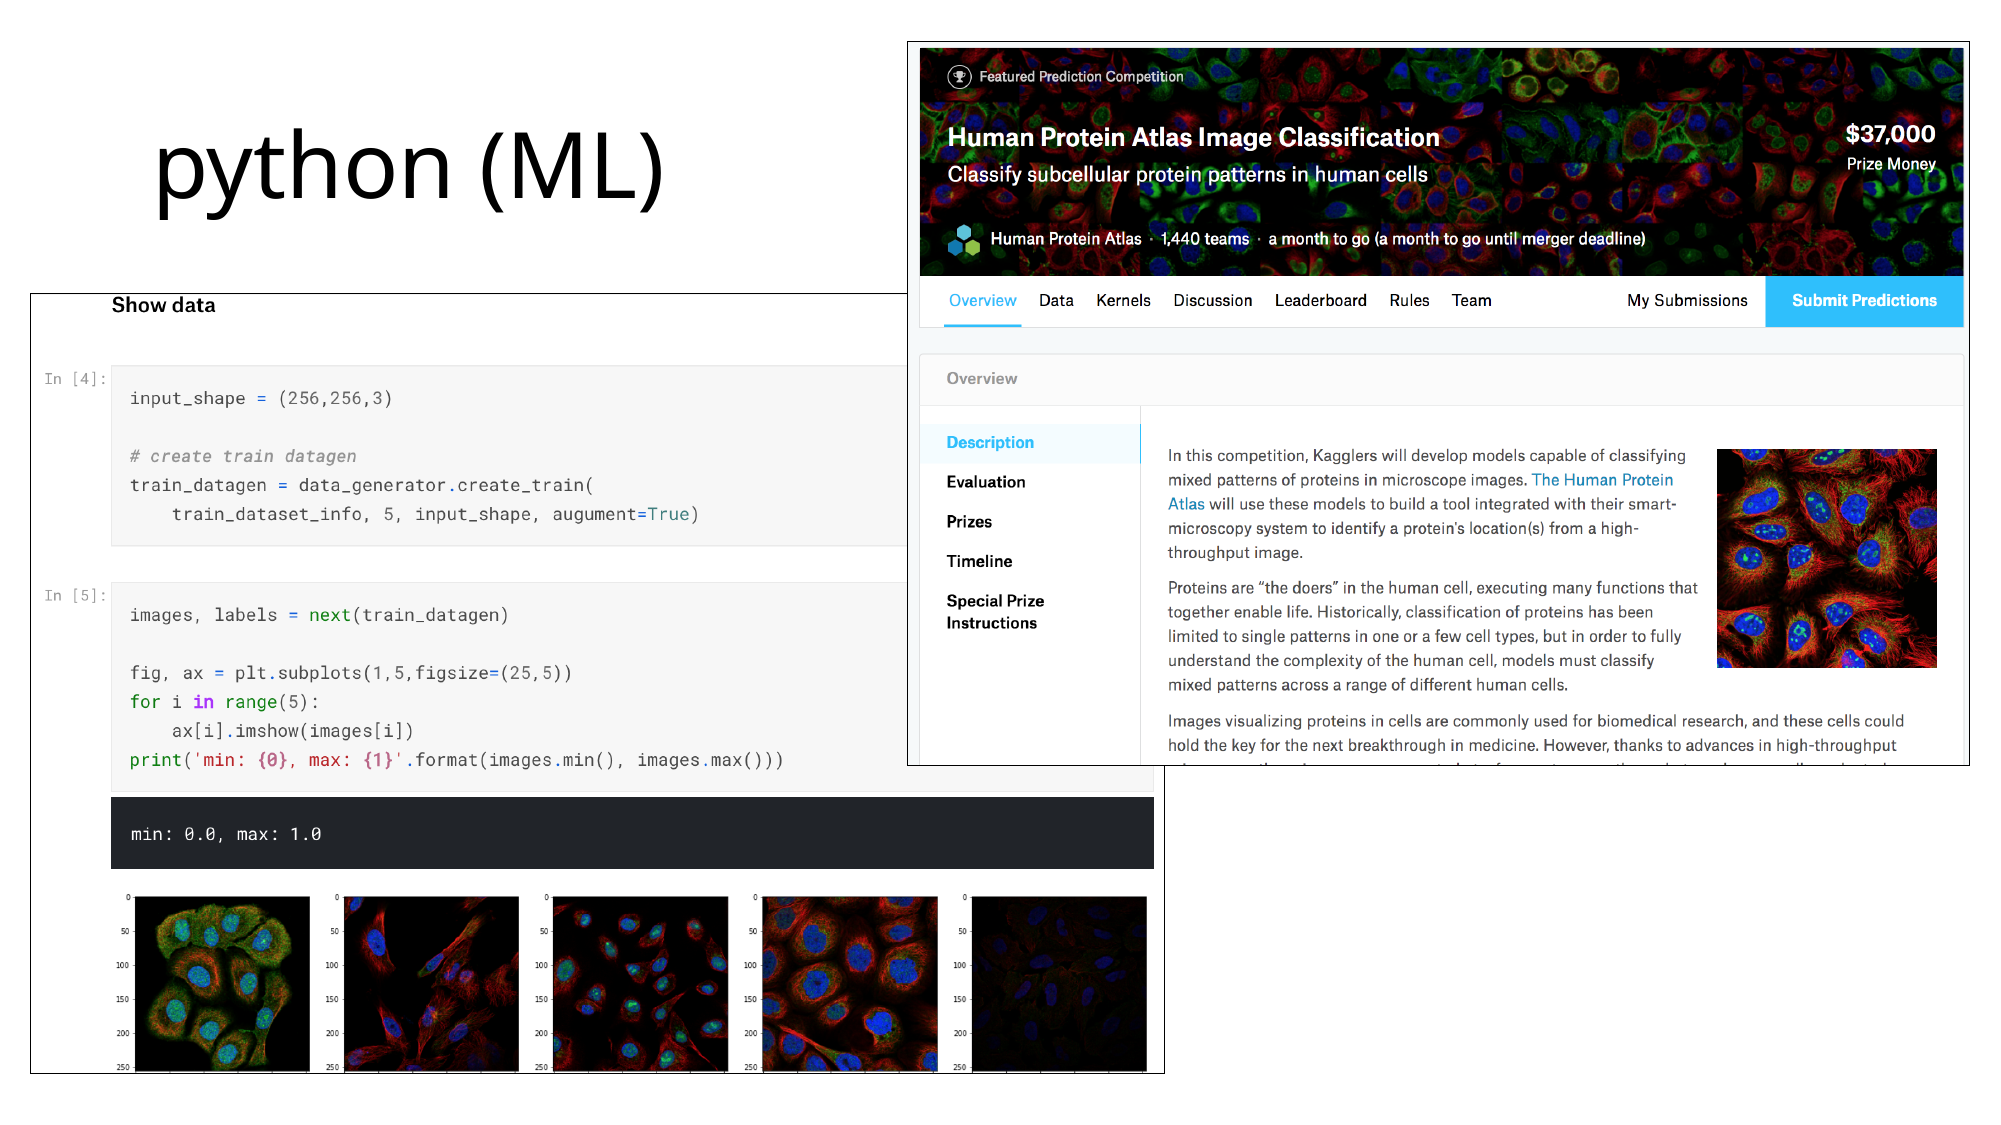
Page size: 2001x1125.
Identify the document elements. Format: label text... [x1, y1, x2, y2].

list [30, 293, 1165, 1074]
title python (ML) [137, 59, 907, 278]
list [907, 41, 1970, 766]
